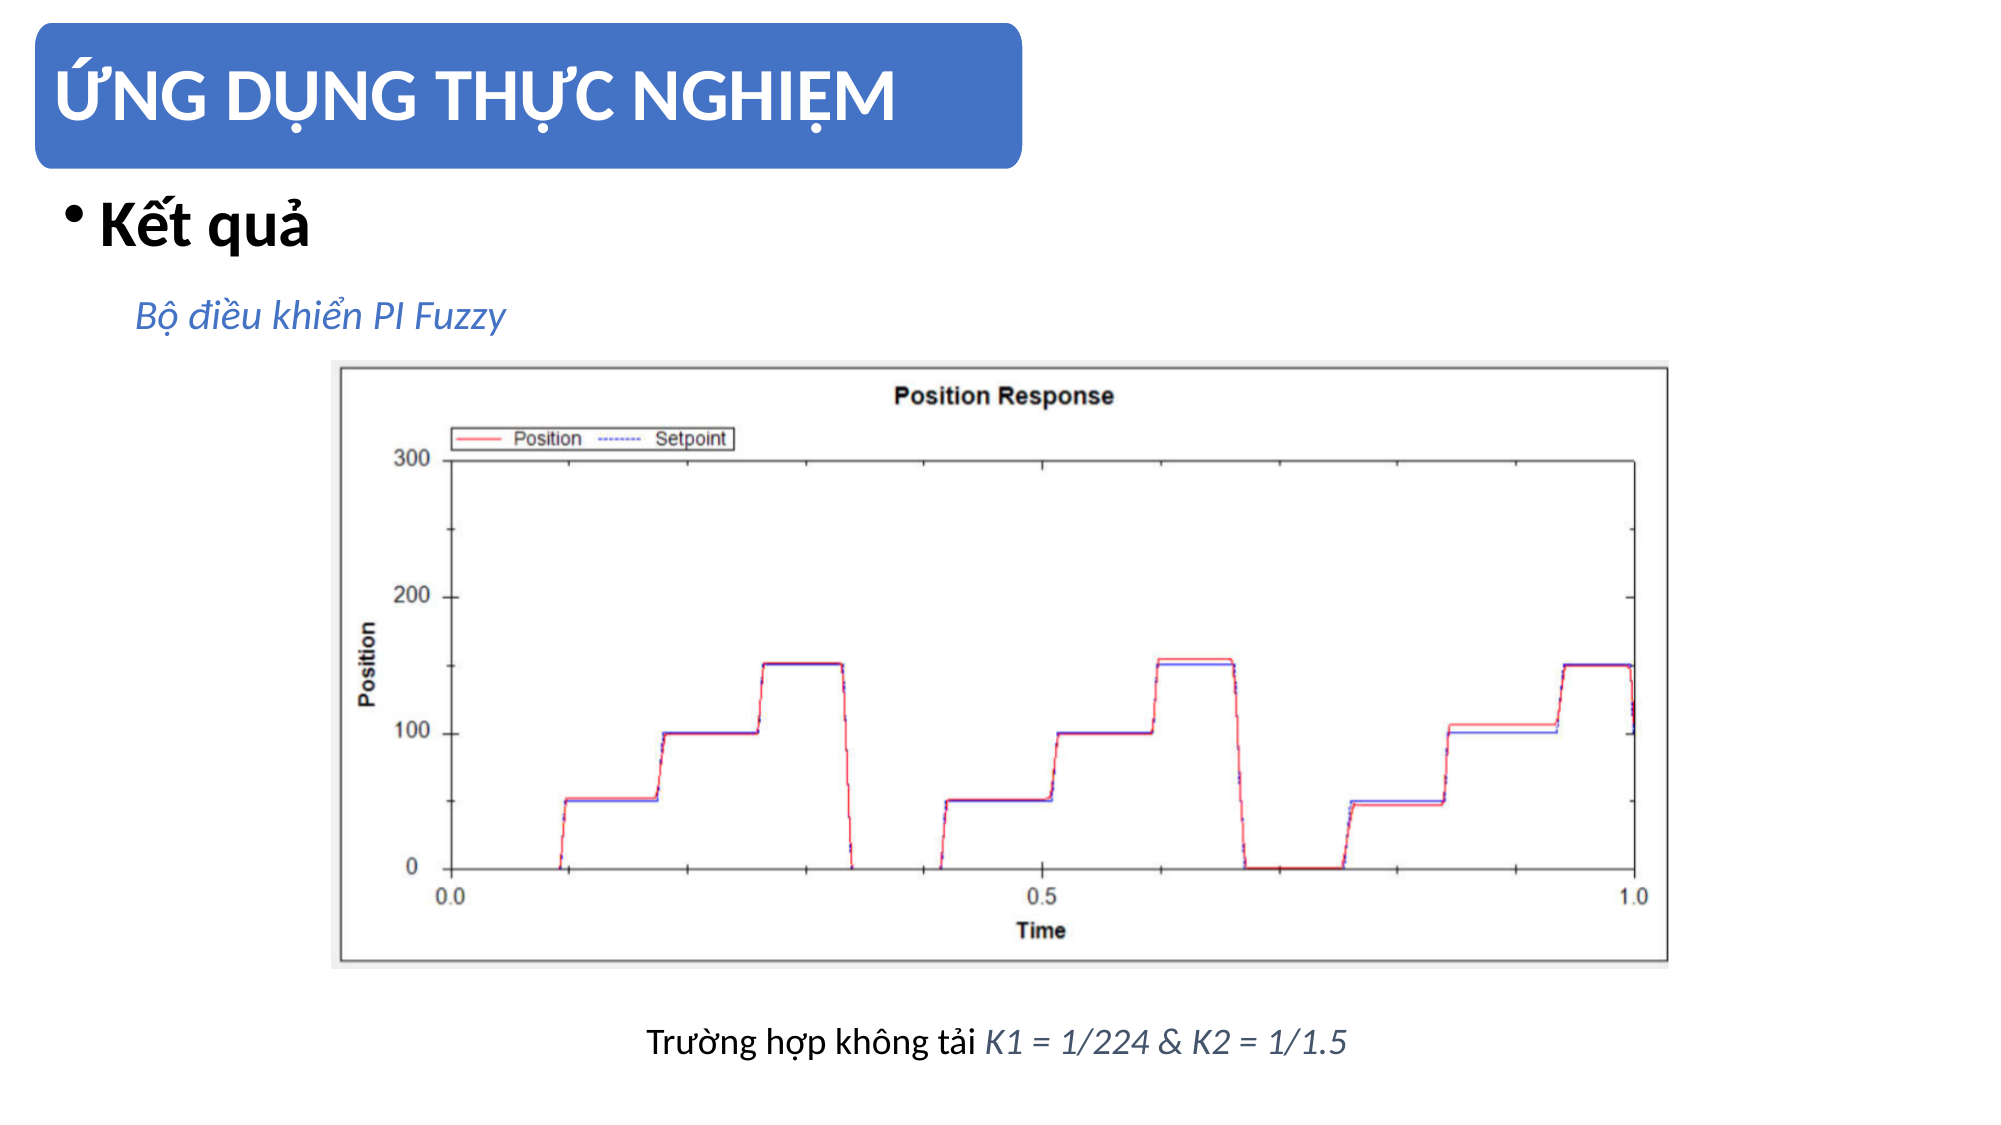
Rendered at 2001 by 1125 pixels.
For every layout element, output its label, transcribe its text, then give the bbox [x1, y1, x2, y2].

text_box ỨNG DỤNG THỰC NGHIỆM [32, 20, 1025, 171]
text_box Bộ điều khiển PI Fuzzy [119, 255, 1120, 345]
text_box Trường hợp không tải K1 = 1/224 & K2 = 1/1.5 [497, 1009, 1497, 1070]
picture [331, 360, 1669, 969]
text_box Kết quả [33, 184, 1024, 283]
